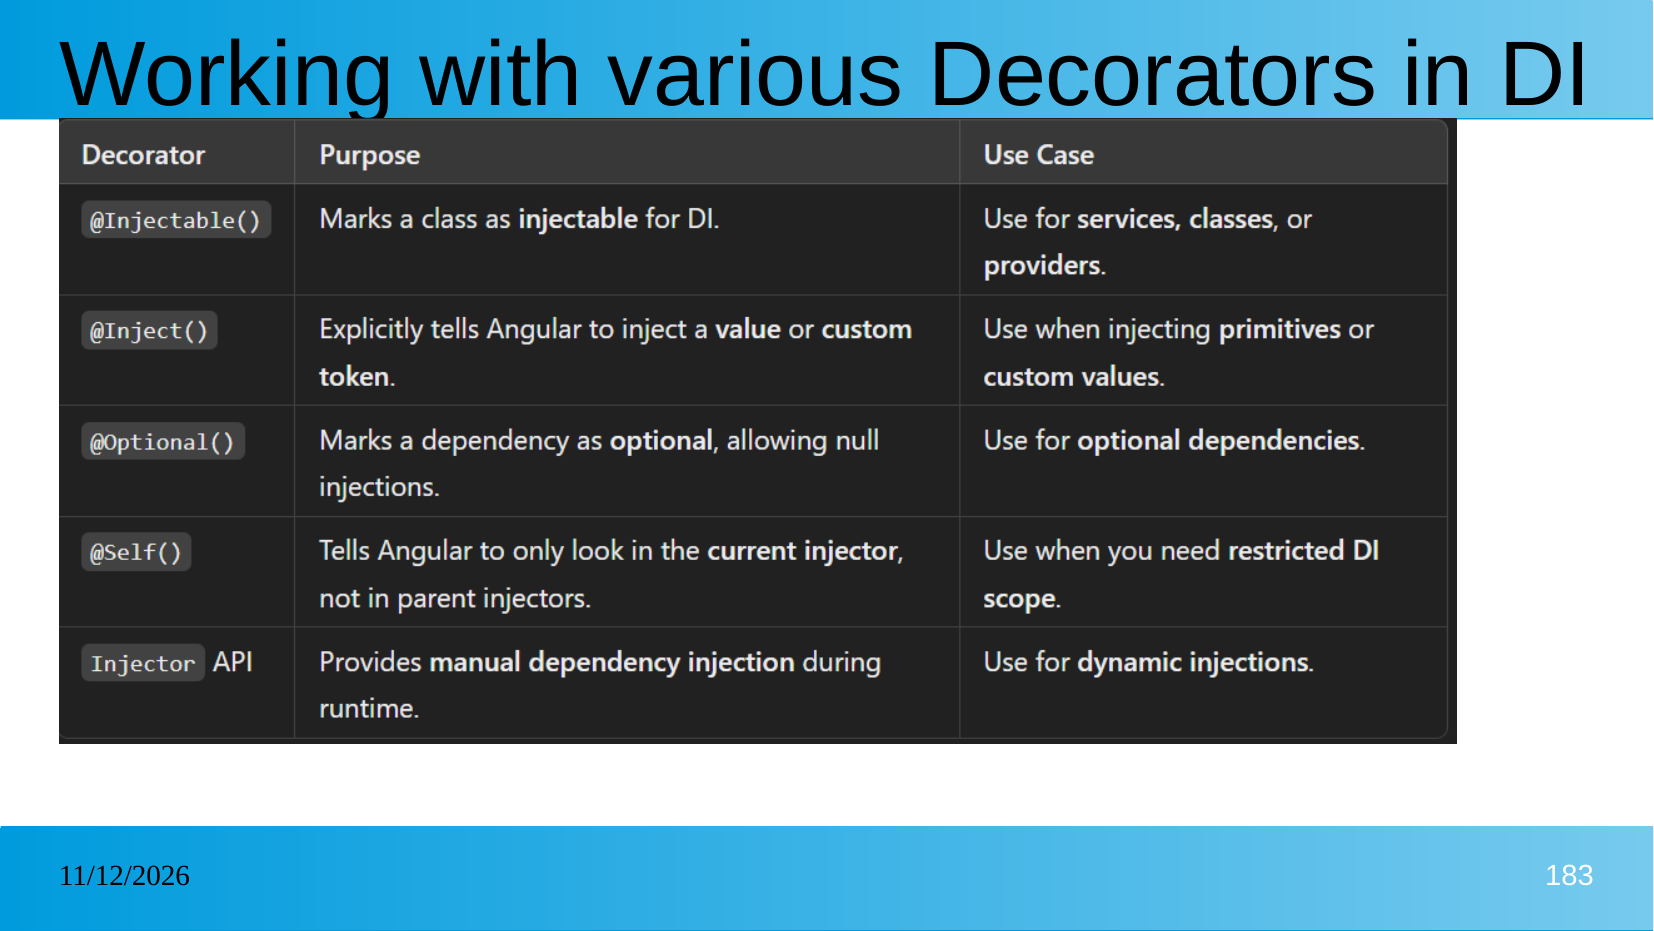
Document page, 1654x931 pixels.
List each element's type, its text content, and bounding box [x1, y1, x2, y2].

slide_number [59, 856, 443, 915]
title Working with various Decorators in DI [59, 29, 1594, 108]
picture [58, 118, 1457, 744]
slide_number 183 [1210, 856, 1594, 915]
